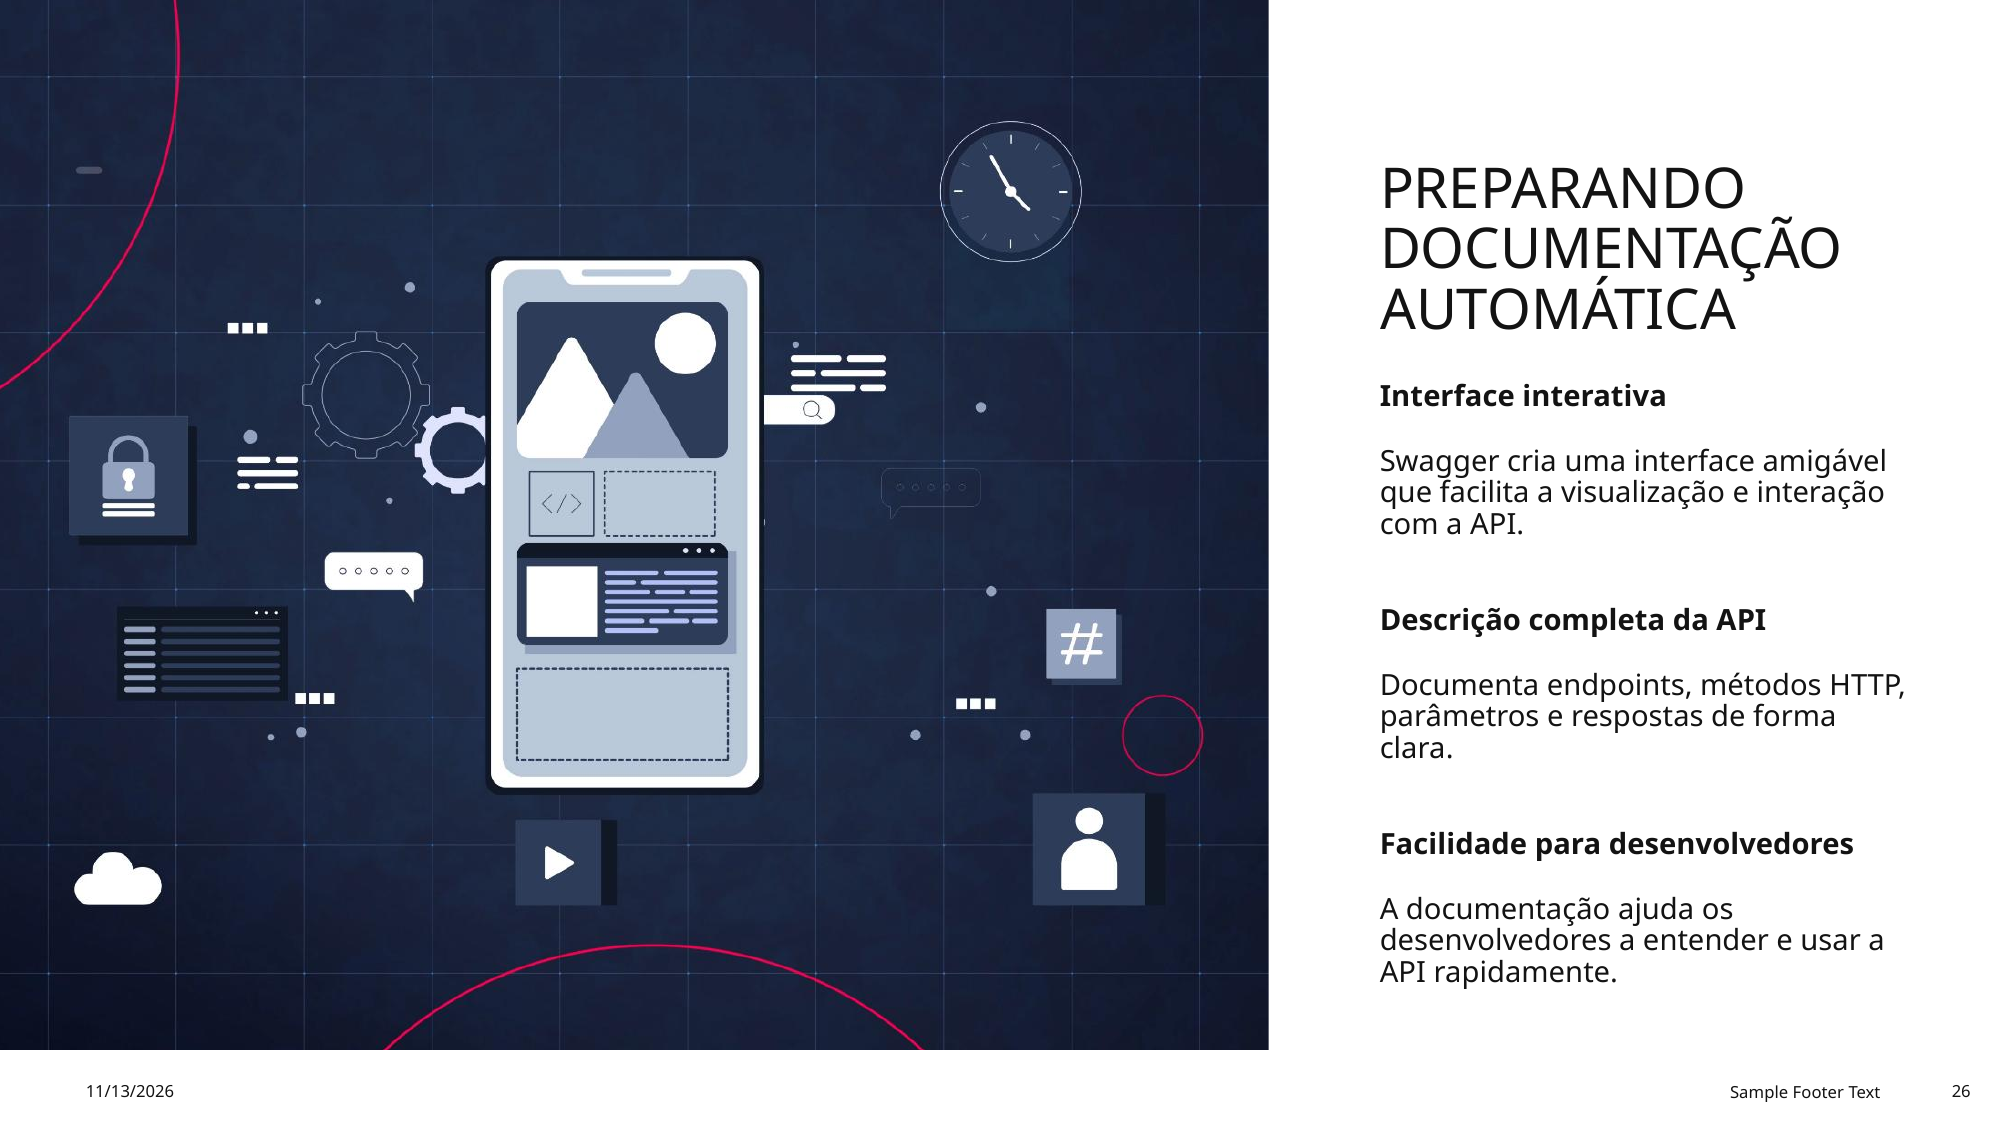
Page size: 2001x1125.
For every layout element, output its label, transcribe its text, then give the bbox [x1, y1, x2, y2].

text_box Interface interativa Swagger cria uma interface amigável que facilita a visualização e interação com a API. Descrição completa da API Documenta endpoints, métodos HTTP, parâmetros e respostas de forma clara. Facilidade para desenvolvedores A documentação ajuda os desenvolvedores a entender e usar a API rapidamente. [1365, 373, 1923, 1037]
title Preparando documentação automática [1365, 98, 1923, 350]
slide_number 26 [1910, 1064, 1986, 1120]
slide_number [70, 1064, 537, 1120]
picture [0, 0, 1269, 1050]
footer Sample Footer Text [1458, 1064, 1896, 1120]
